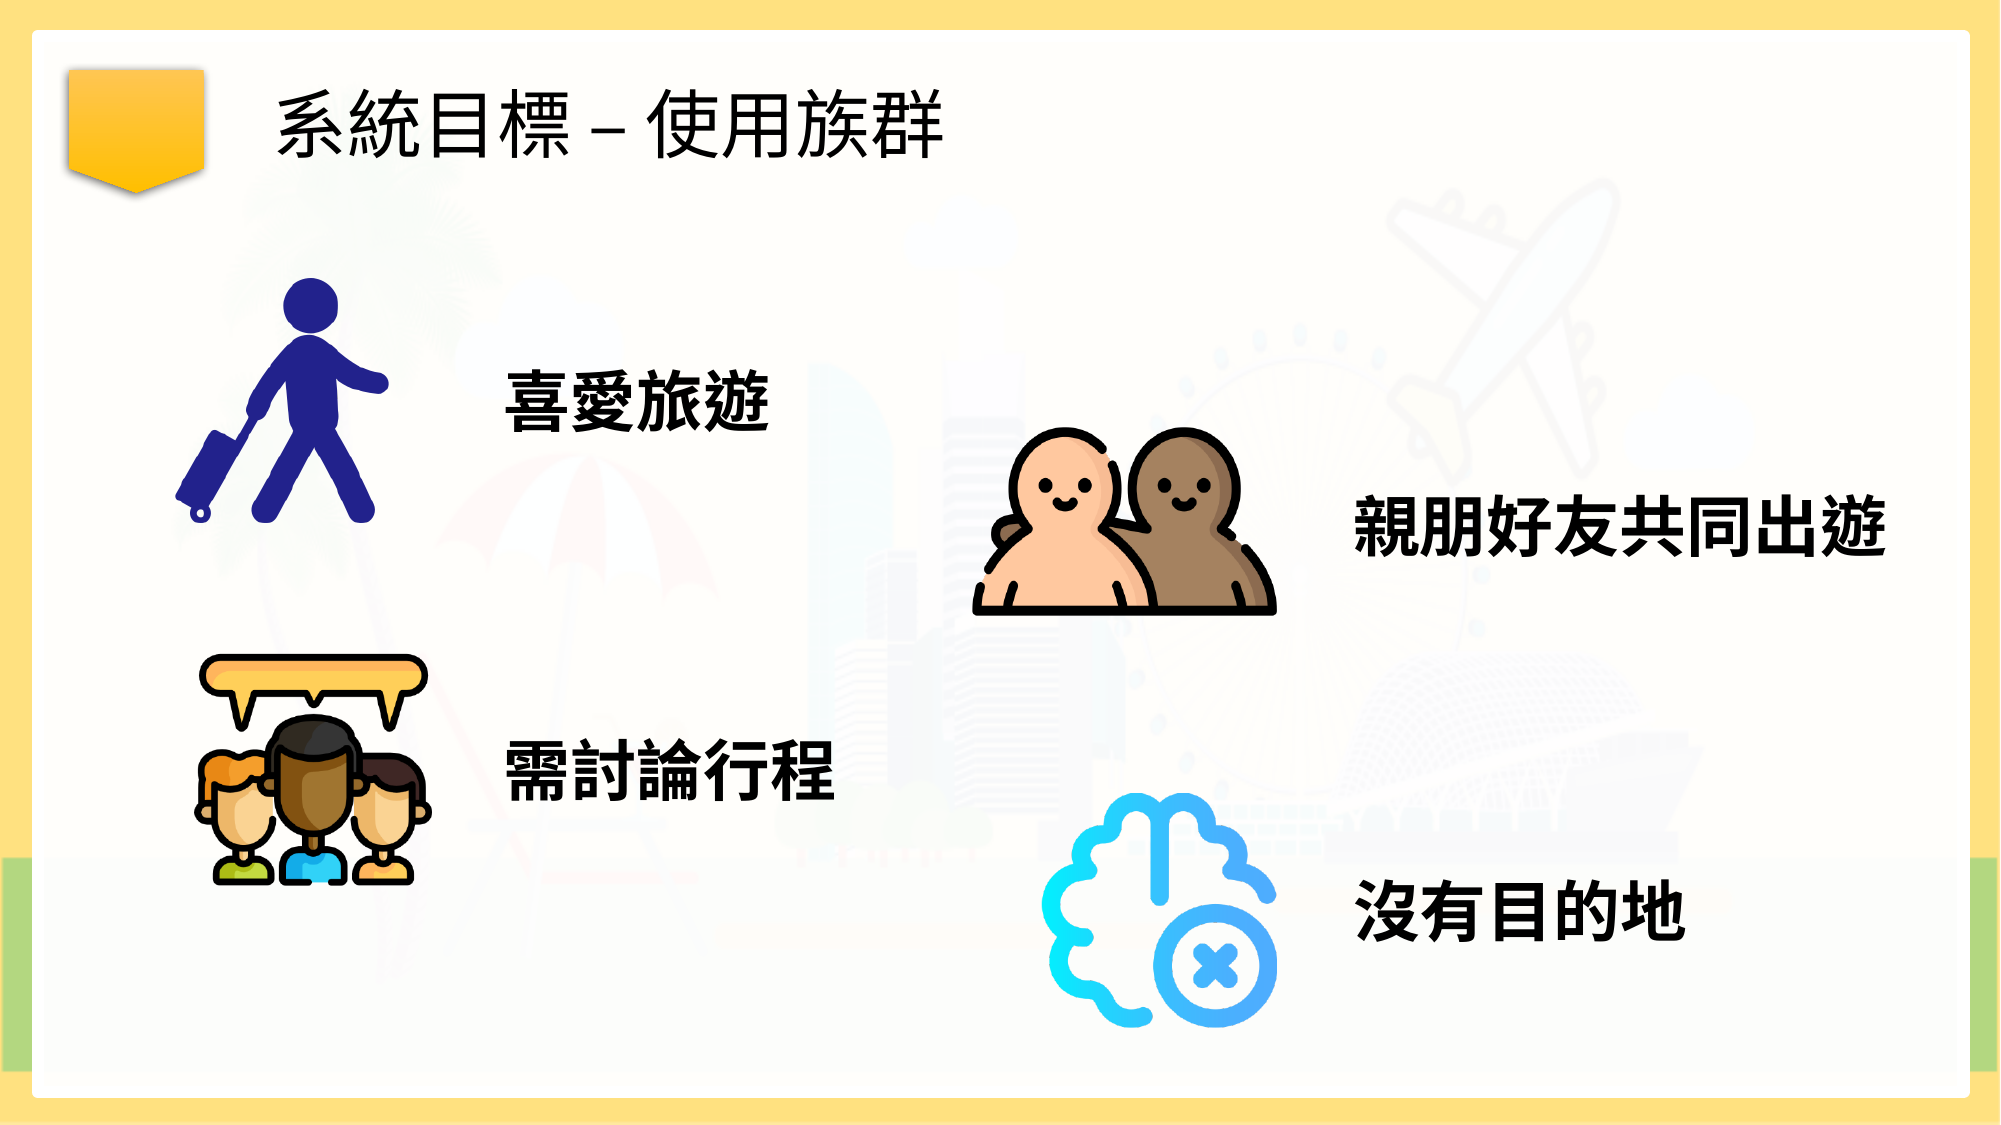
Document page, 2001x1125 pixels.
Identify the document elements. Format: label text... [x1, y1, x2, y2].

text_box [962, 348, 2000, 703]
picture [0, 0, 2001, 1125]
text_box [1041, 793, 1909, 1028]
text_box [159, 278, 983, 524]
text_box 系統目標 – 使用族群 [257, 68, 1983, 189]
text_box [194, 651, 979, 888]
